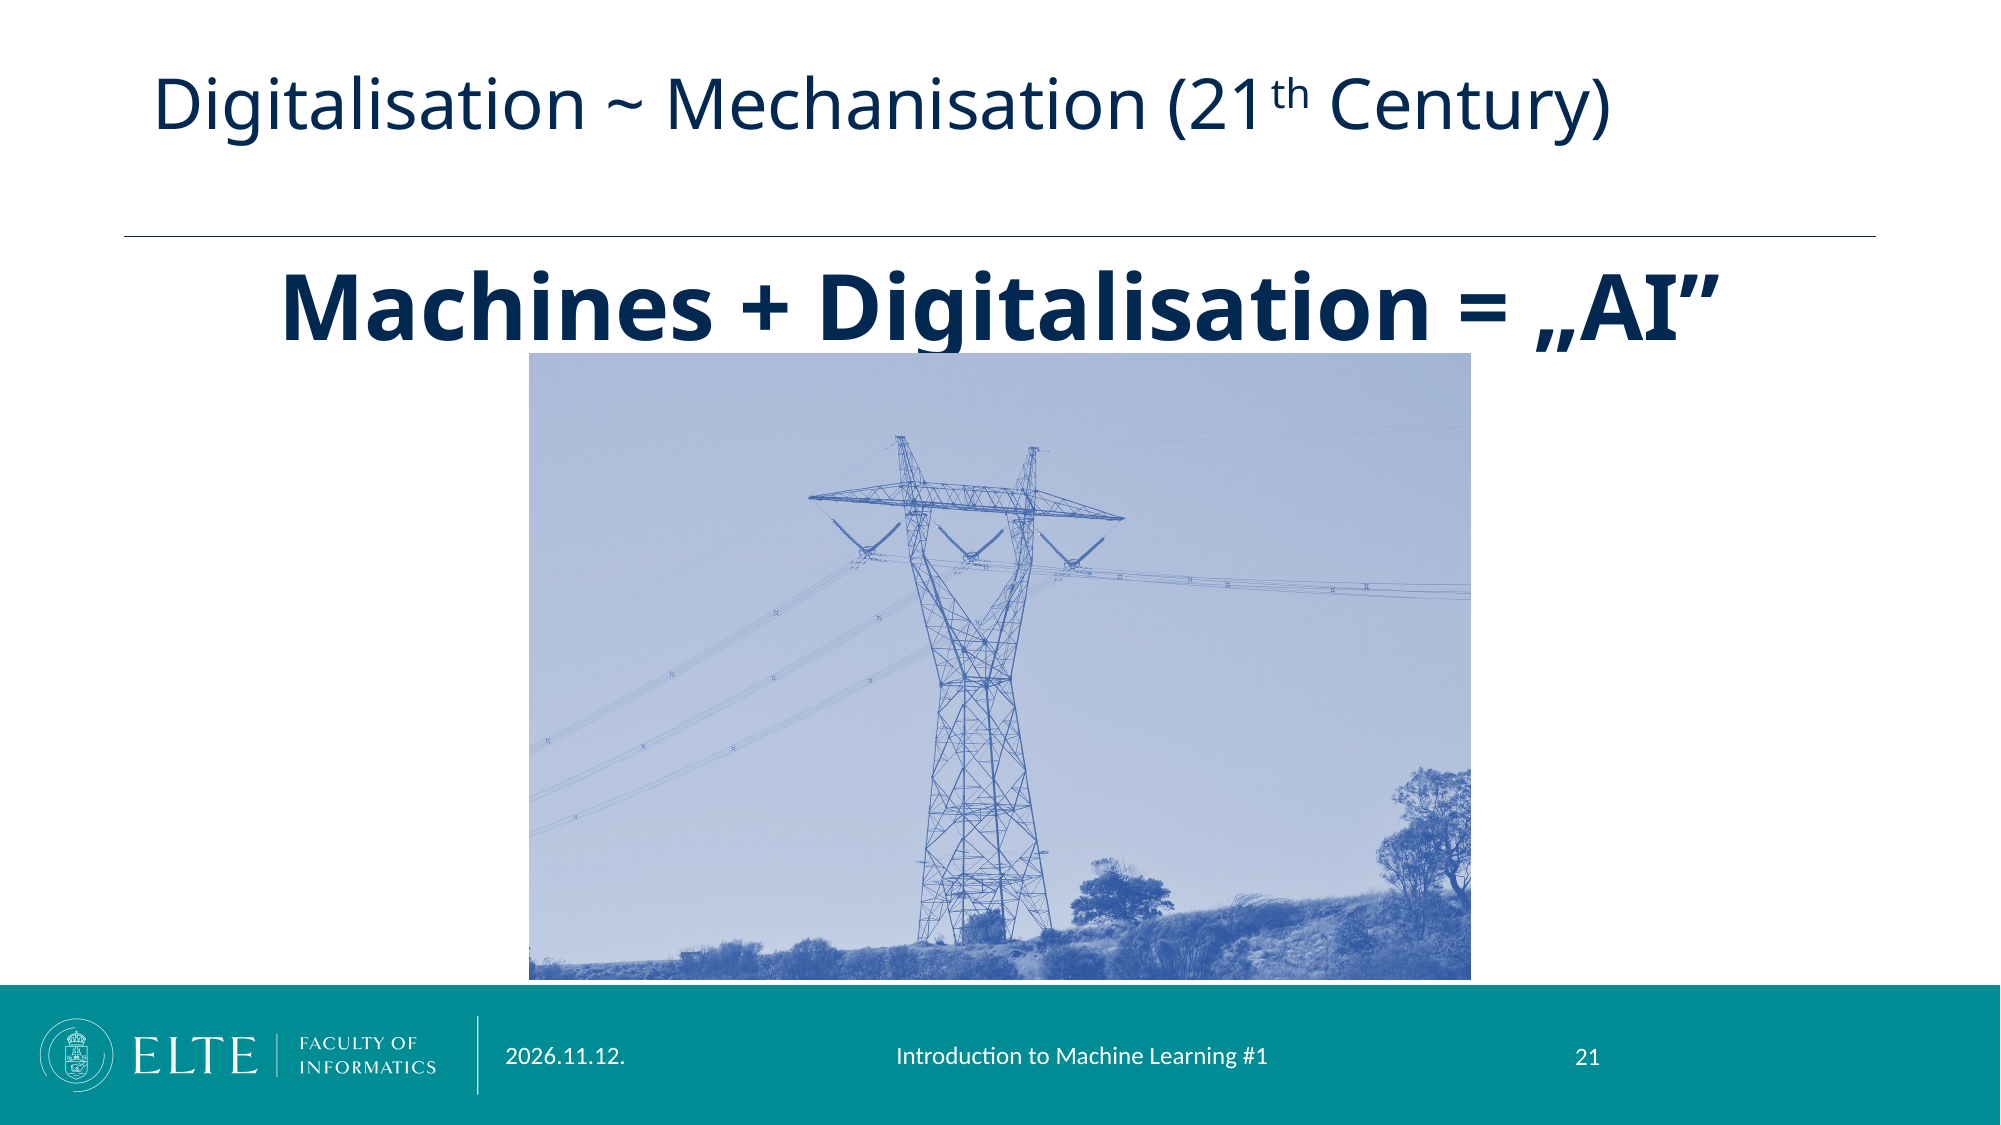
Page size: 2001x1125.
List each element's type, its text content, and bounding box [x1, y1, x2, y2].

footer Introduction to Machine Learning #1 [745, 1024, 1421, 1085]
picture [529, 353, 1471, 980]
slide_number 2023. 09. 13. [490, 1024, 717, 1085]
slide_number 21 [1449, 1025, 1616, 1085]
list Machines + Digitalisation = „AI” [137, 254, 1863, 968]
title Digitalisation ~ Mechanisation (21th Century) [137, 59, 1863, 237]
picture [0, 985, 2000, 1125]
